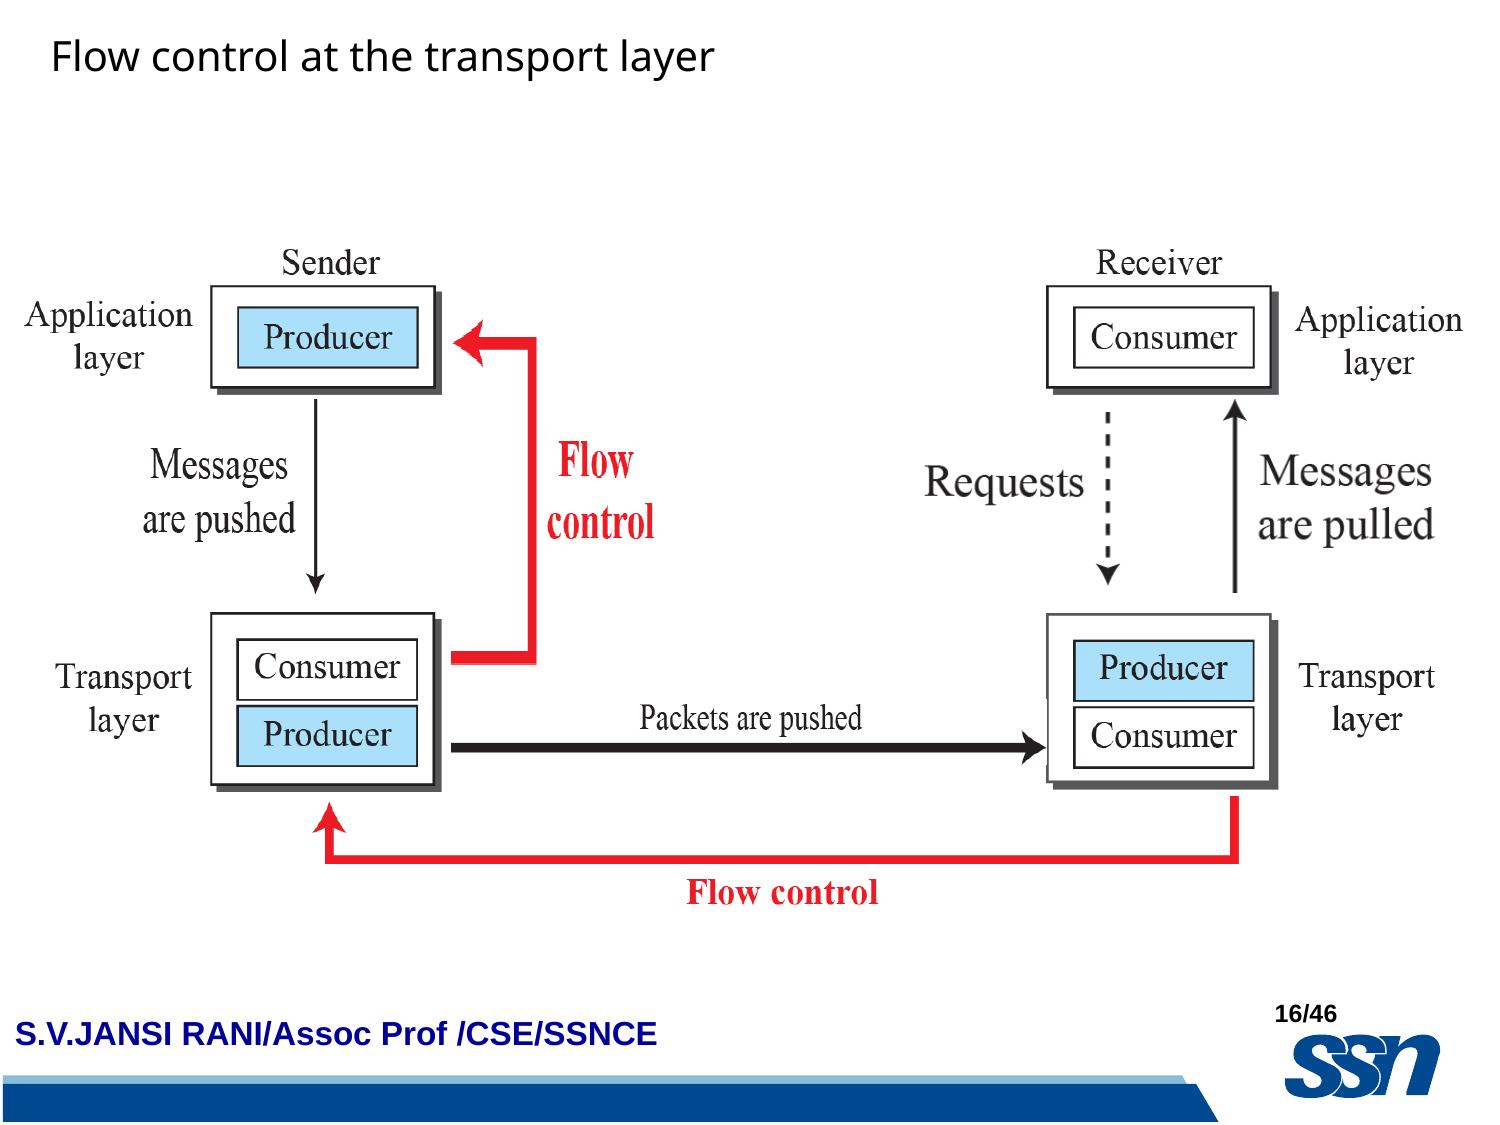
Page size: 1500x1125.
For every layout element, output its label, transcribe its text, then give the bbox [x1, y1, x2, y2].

picture [142, 399, 326, 596]
picture [312, 796, 1239, 916]
picture [53, 612, 443, 792]
text_box Flow control at the transport layer [24, 22, 1363, 87]
picture [924, 412, 1121, 586]
picture [1223, 399, 1436, 593]
picture [450, 613, 1436, 791]
picture [1046, 243, 1463, 395]
picture [24, 243, 443, 395]
picture [451, 318, 655, 665]
